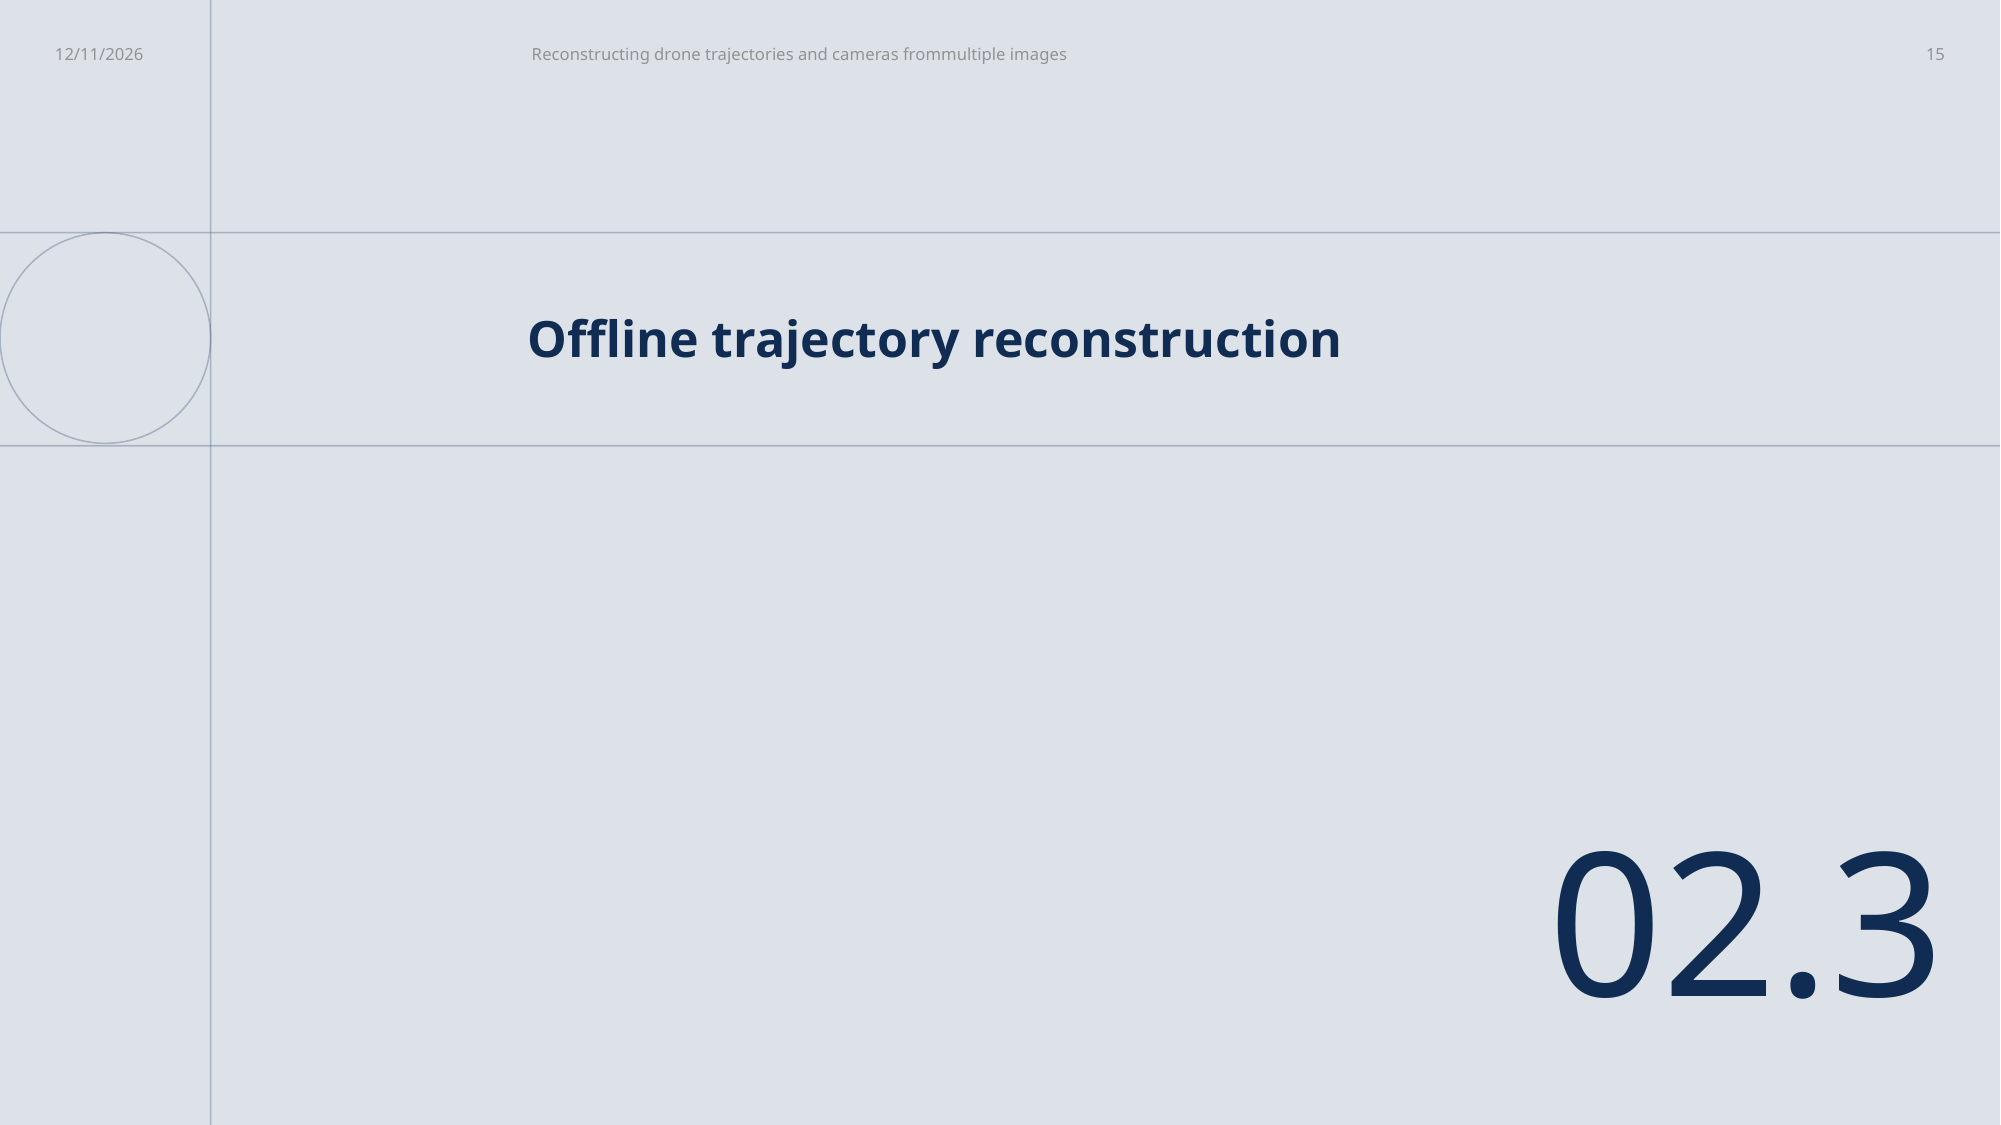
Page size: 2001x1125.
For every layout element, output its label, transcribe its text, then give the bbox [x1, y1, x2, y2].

footer Reconstructing drone trajectories and cameras frommultiple images [527, 6, 1203, 67]
title Offline trajectory reconstruction [527, 232, 1945, 444]
slide_number 15 [1774, 6, 1945, 67]
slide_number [54, 6, 446, 67]
list 02.3 [1348, 649, 1946, 1037]
